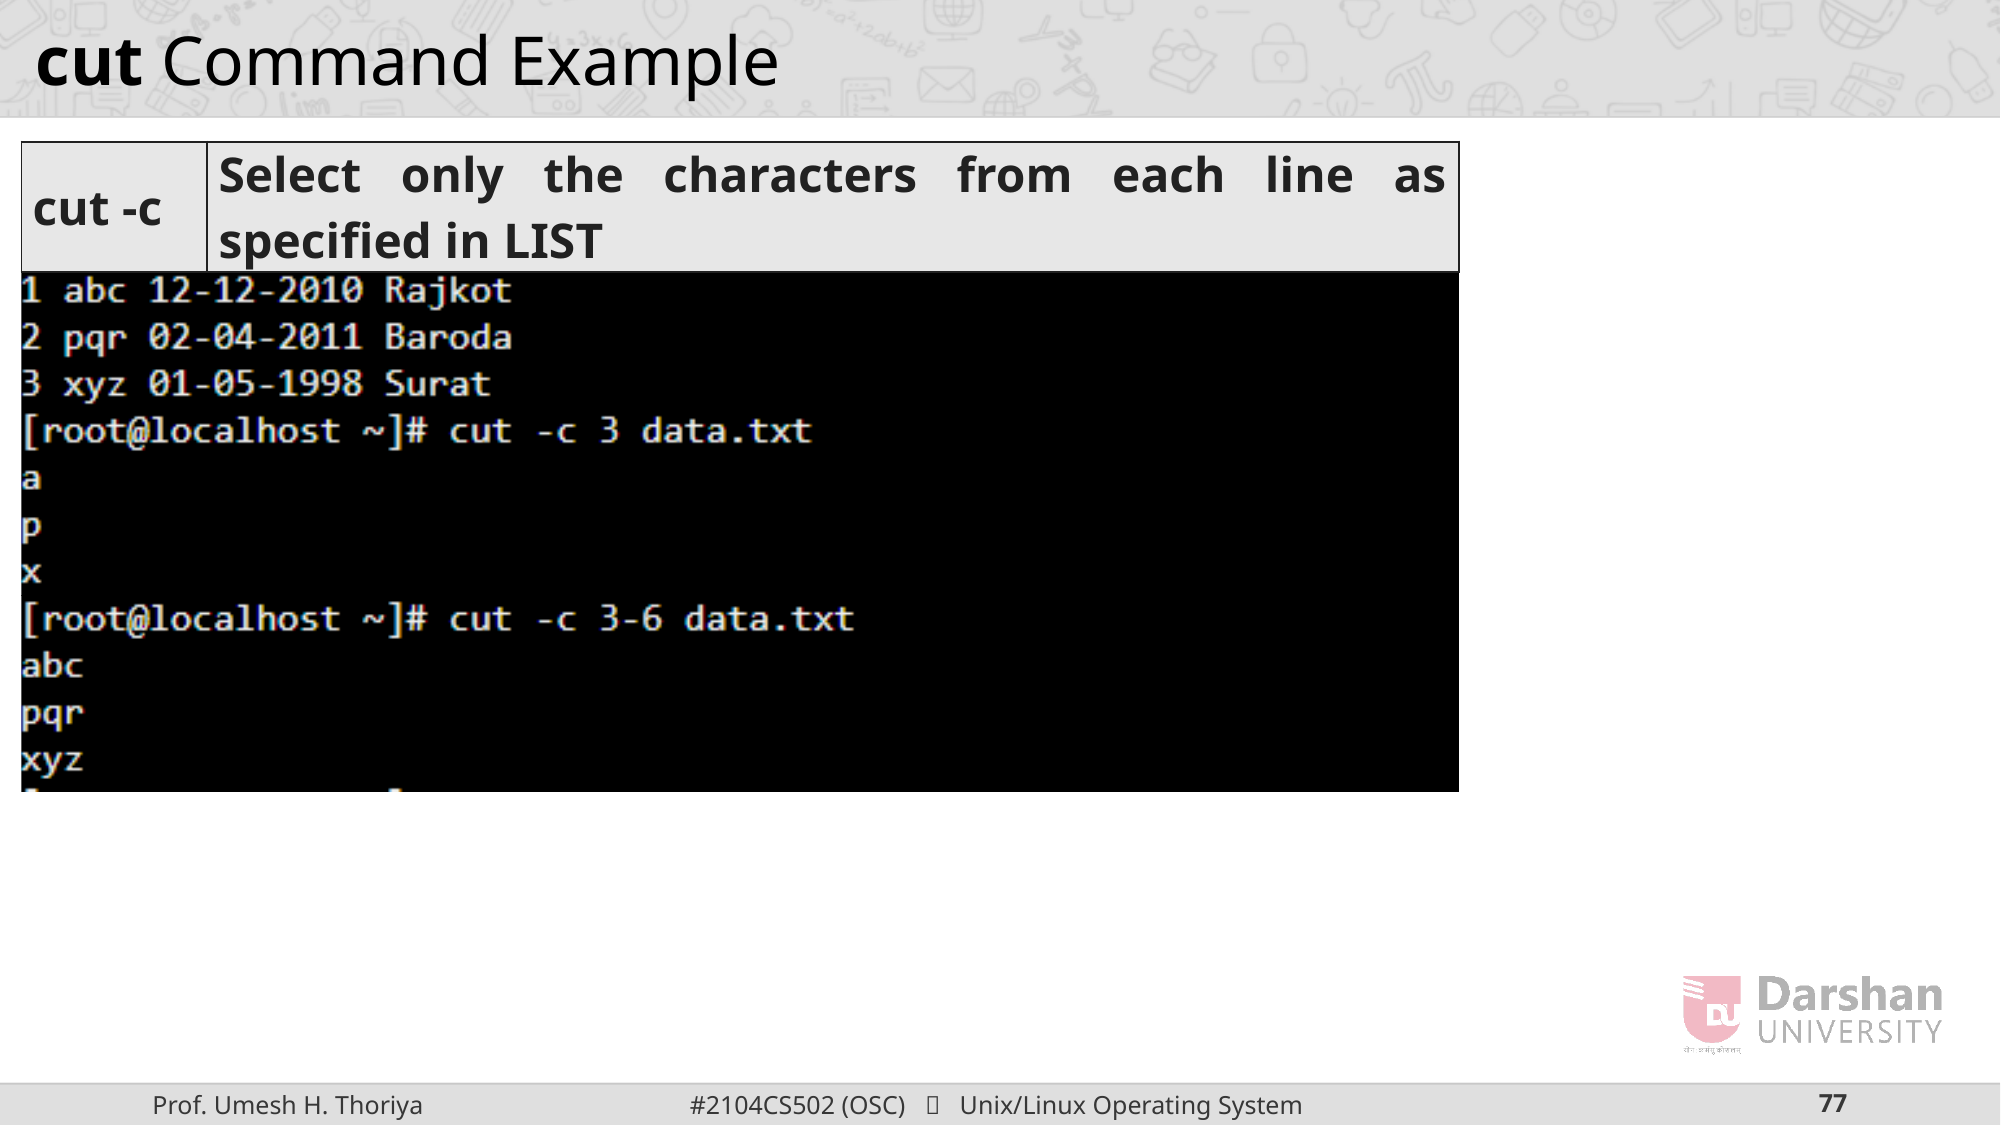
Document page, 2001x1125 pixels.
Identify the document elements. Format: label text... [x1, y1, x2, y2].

title cut Command Example [0, 0, 2000, 117]
picture [21, 220, 1459, 792]
table_header Select only the characters from each line as specified in LIST [208, 143, 1458, 220]
table_cell Ignores case [1662, 951, 1963, 1079]
table_header cut -c [22, 143, 206, 220]
